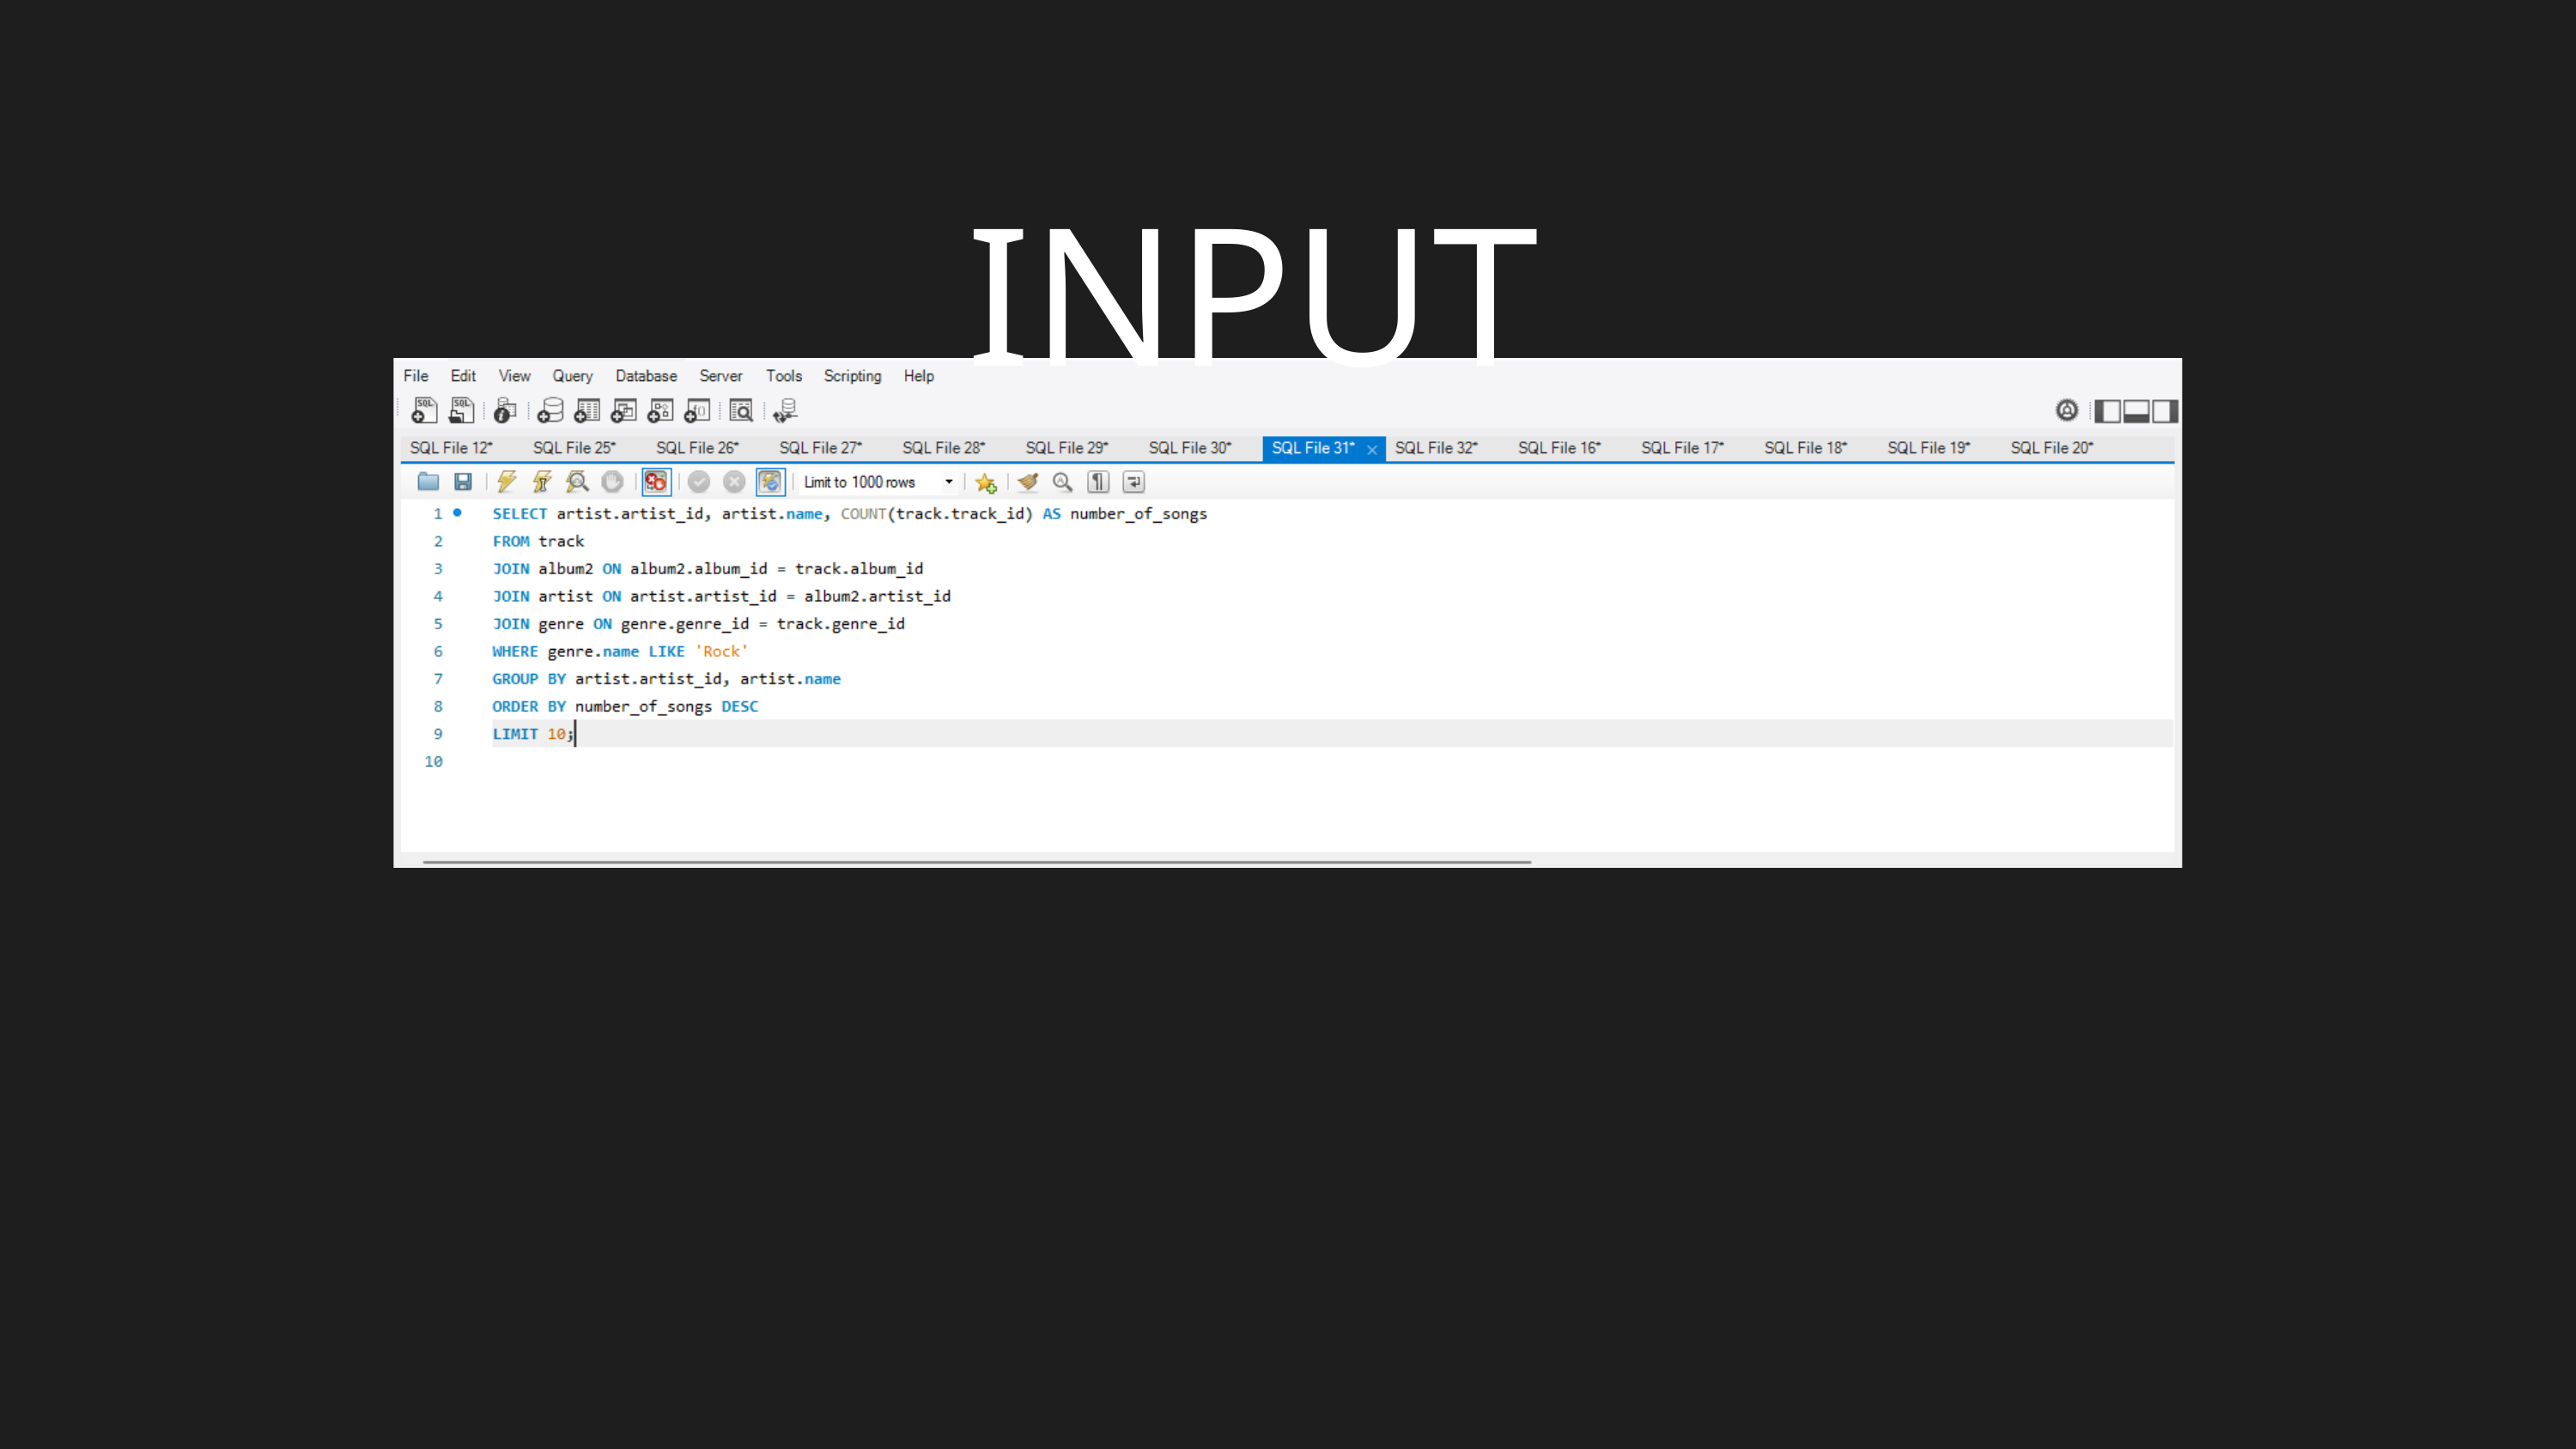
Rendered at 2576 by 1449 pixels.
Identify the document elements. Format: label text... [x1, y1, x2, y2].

text_box INPUT [132, 136, 2373, 405]
text_box [393, 405, 2183, 868]
